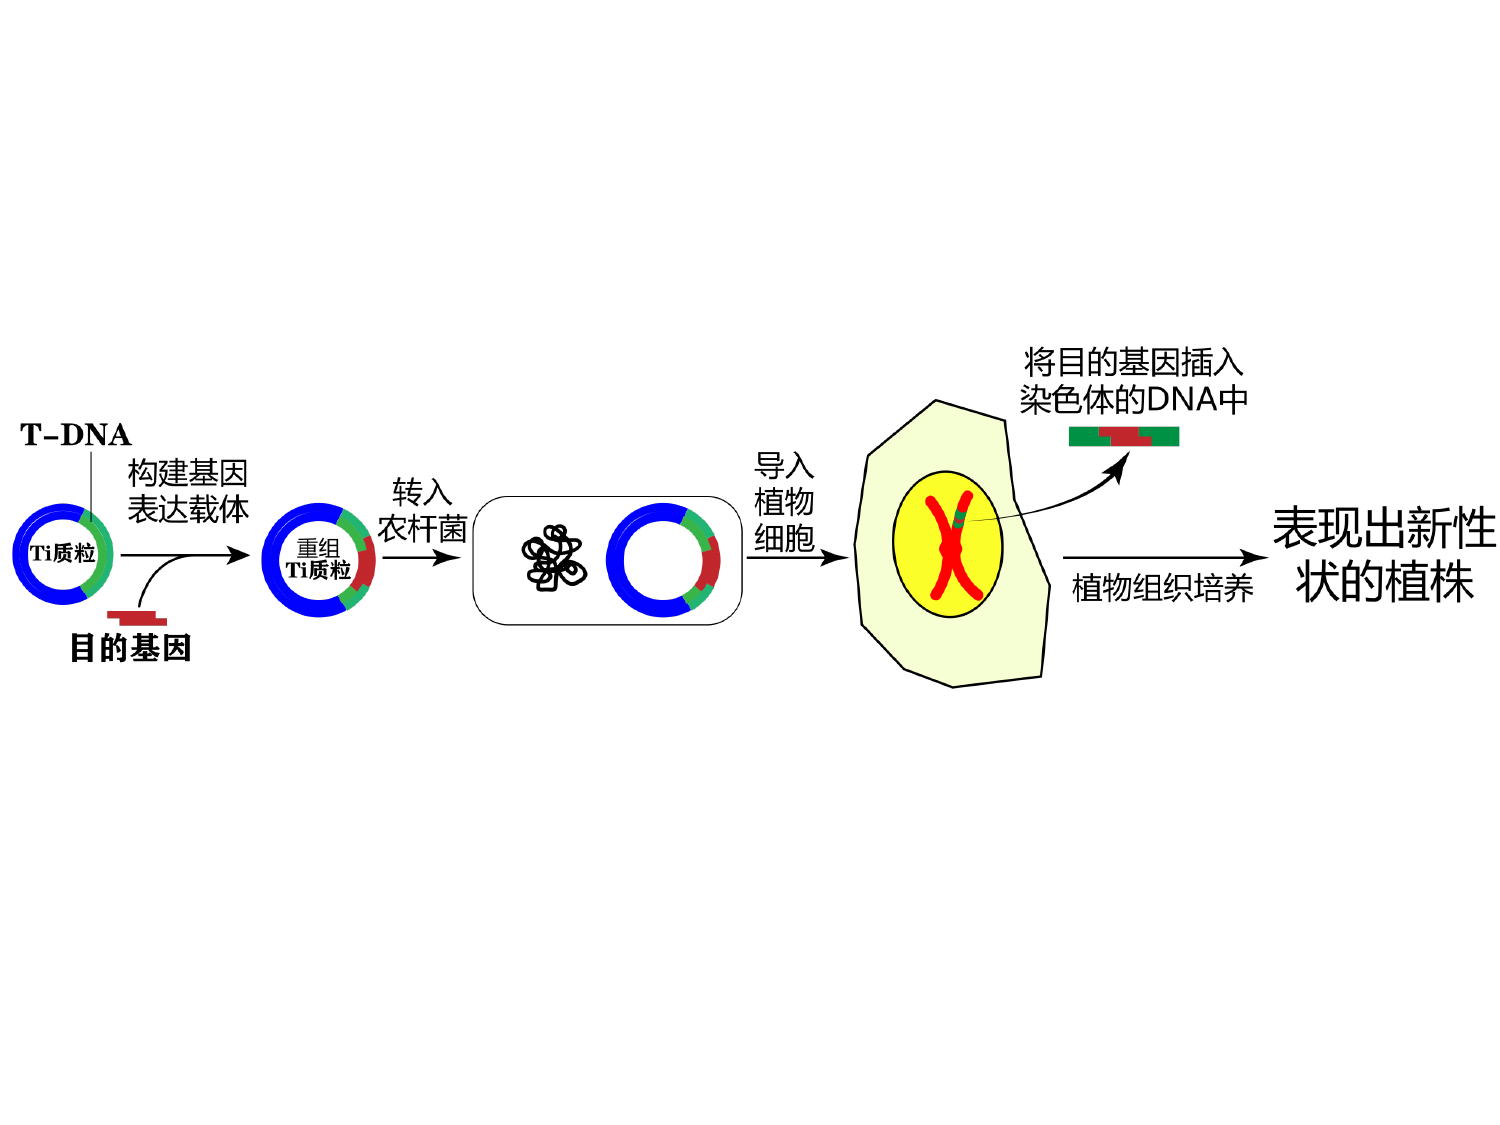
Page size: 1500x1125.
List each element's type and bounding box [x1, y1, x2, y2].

picture [0, 326, 1500, 703]
